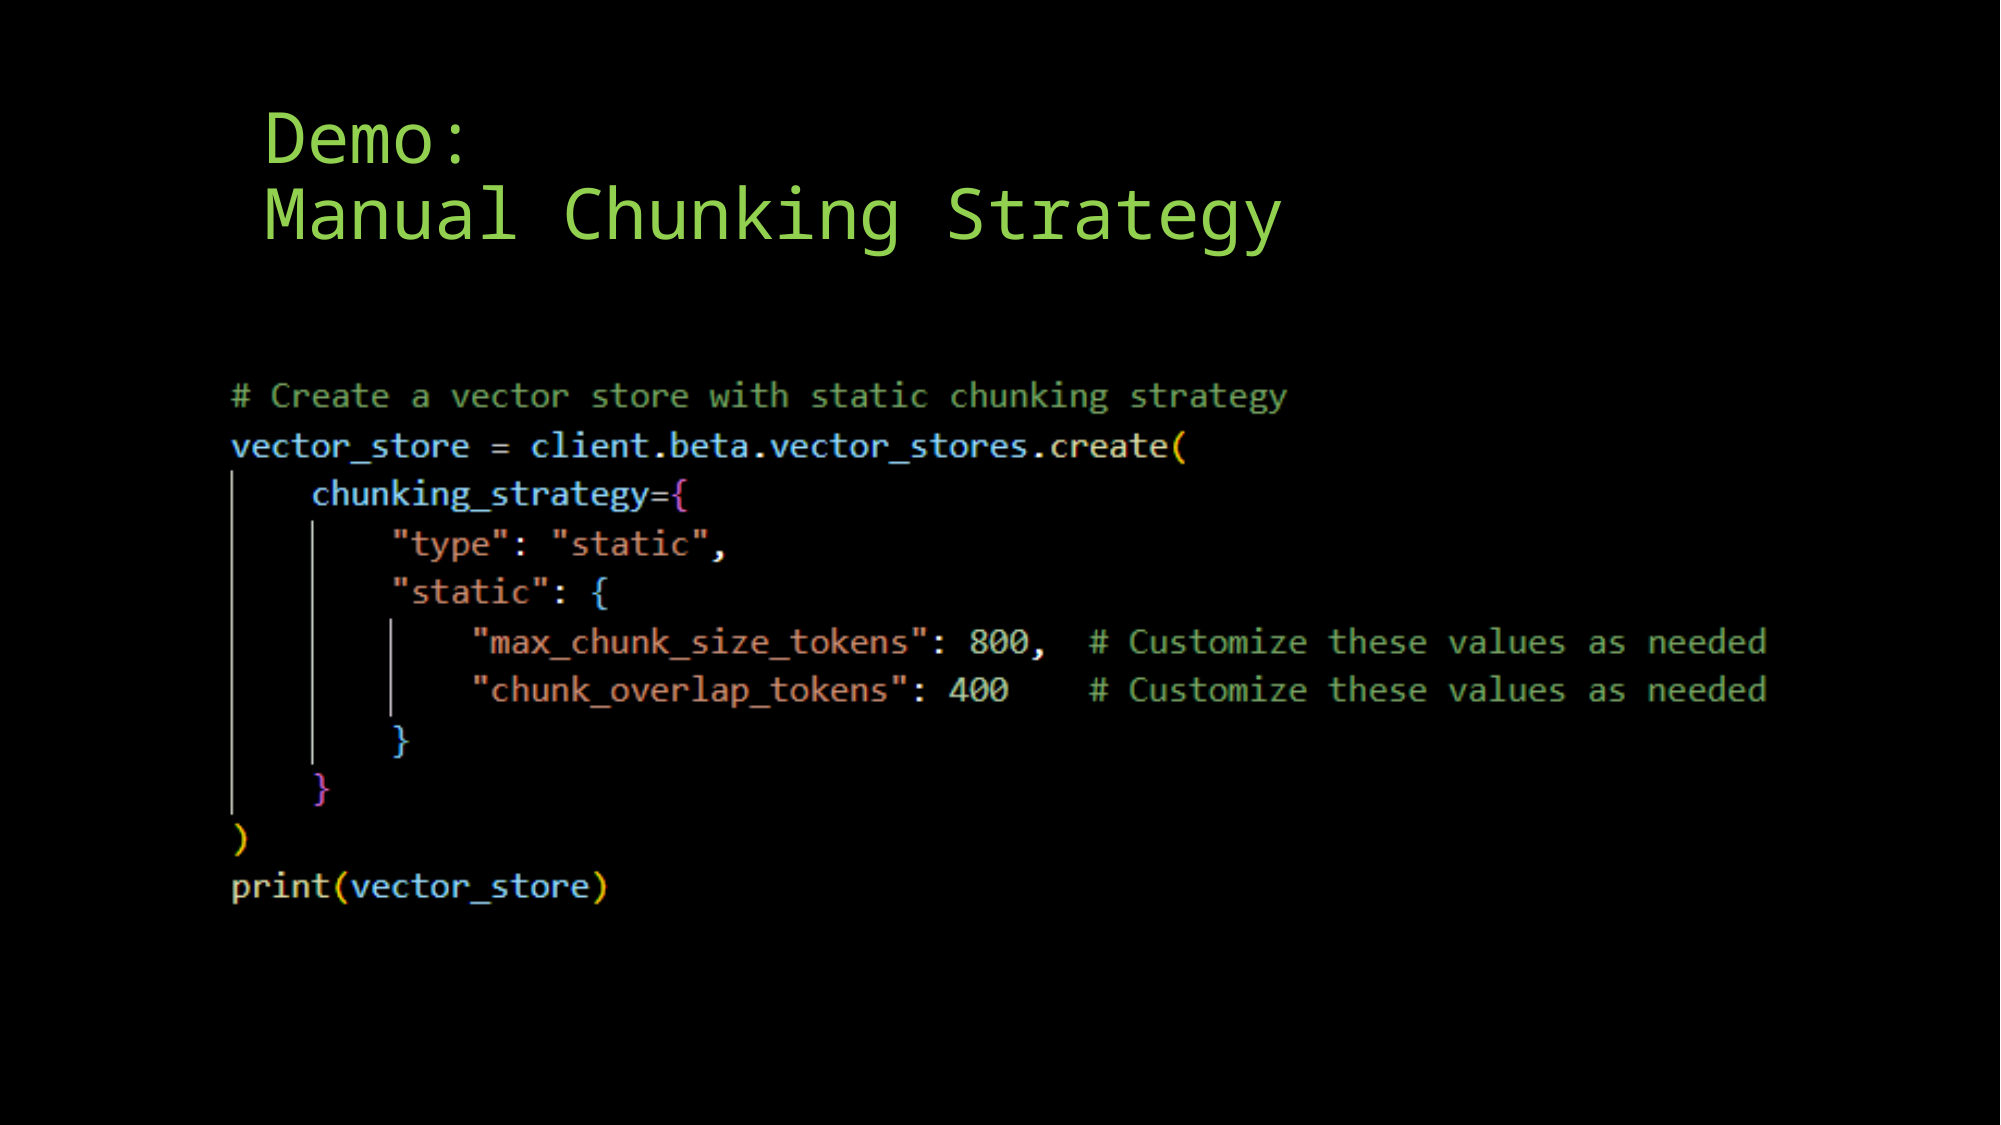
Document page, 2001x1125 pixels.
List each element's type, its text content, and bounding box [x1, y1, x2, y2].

picture [203, 362, 1797, 909]
title Demo: Manual Chunking Strategy [249, 75, 1750, 263]
